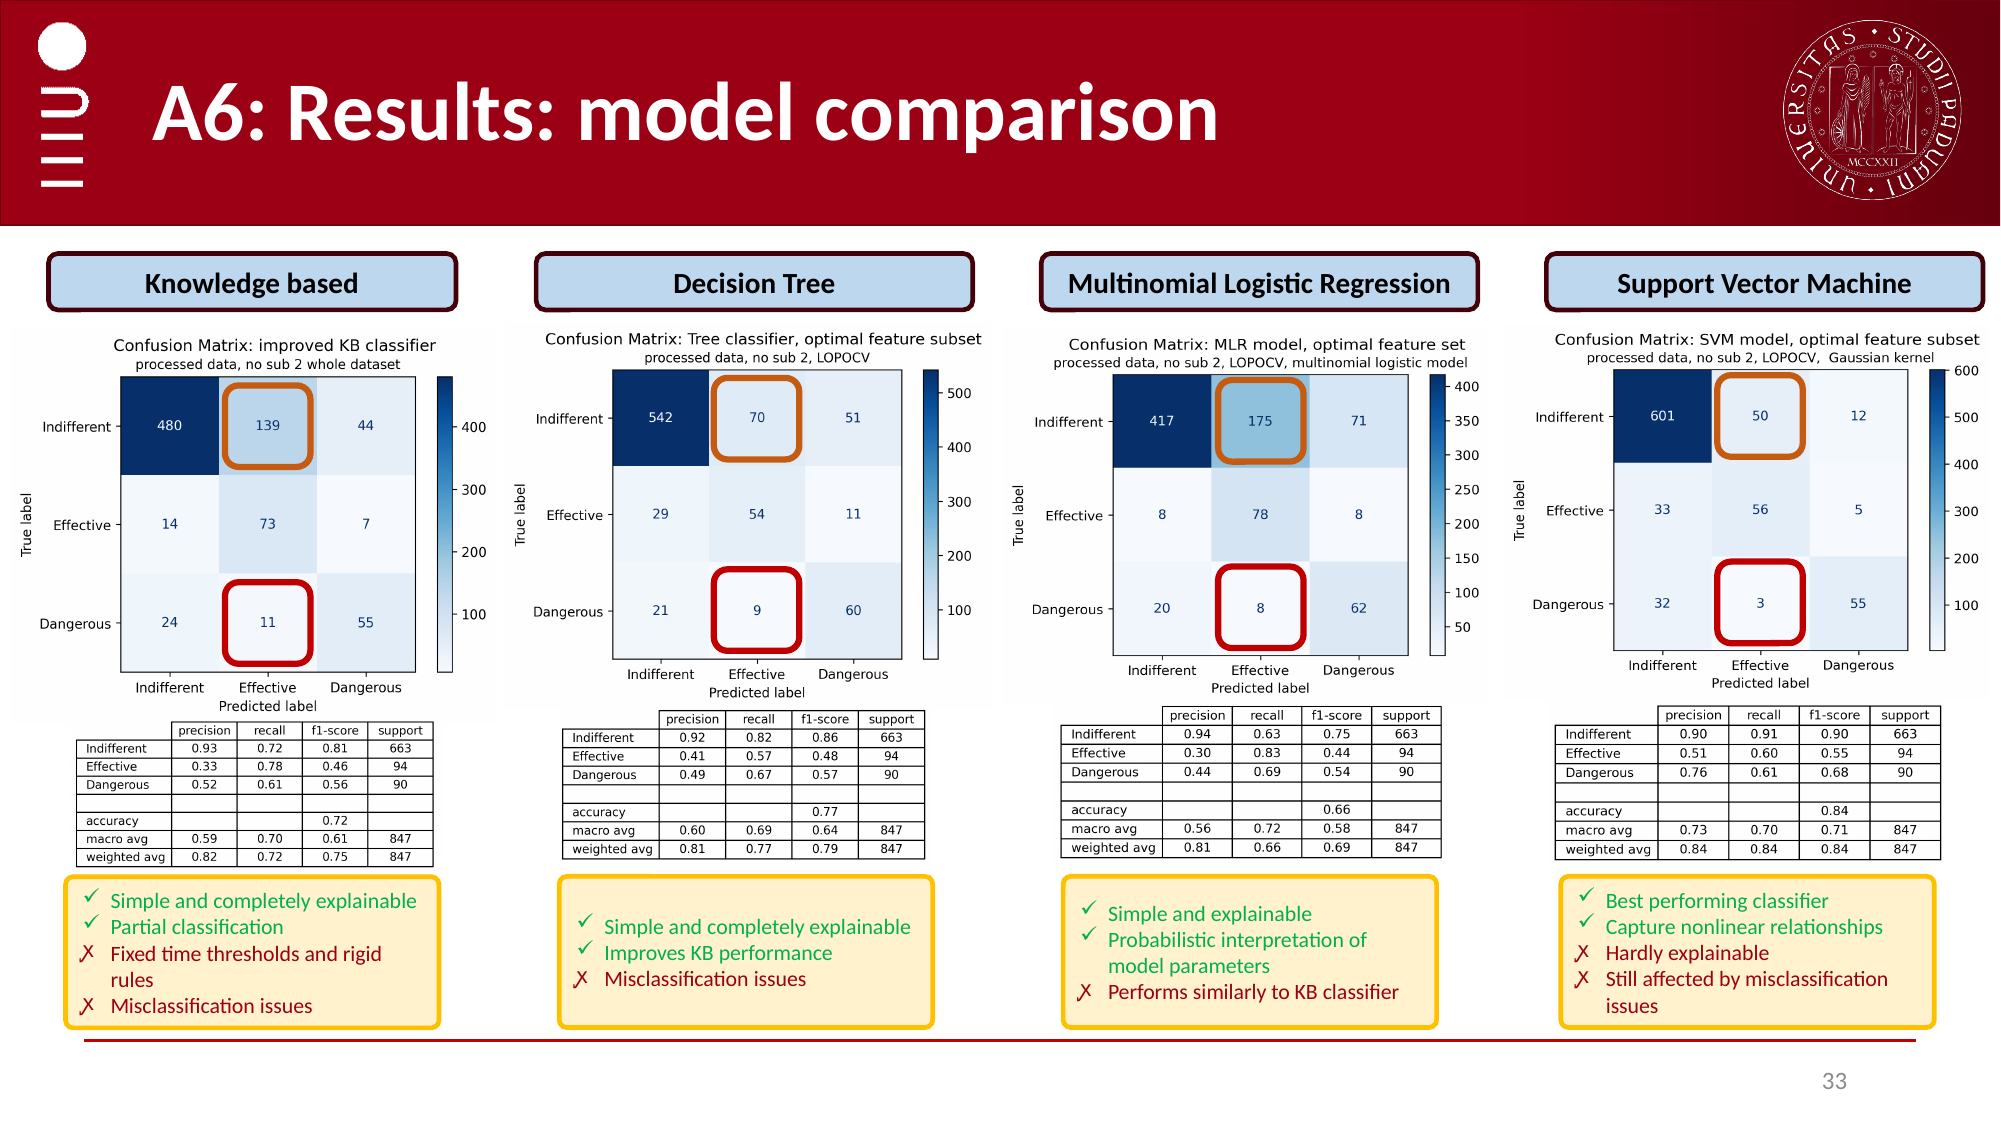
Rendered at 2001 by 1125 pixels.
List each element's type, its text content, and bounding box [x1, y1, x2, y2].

picture [1503, 324, 1989, 864]
title A6: Results: model comparison [137, 34, 1763, 194]
text_box Multinomial Logistic Regression [1040, 252, 1479, 311]
picture [1003, 329, 1489, 864]
picture [11, 329, 496, 877]
text_box Best performing classifier Capture nonlinear relationships Hardly explainable Still affected by misclassification issues [1559, 875, 1936, 1029]
slide_number 33 [1412, 1049, 1863, 1110]
text_box Knowledge based [47, 252, 458, 311]
picture [1783, 20, 1963, 200]
text_box Simple and completely explainable Improves KB performance Misclassification issues [558, 875, 934, 1029]
text_box Simple and explainable Probabilistic interpretation of model parameters Performs similarly to KB classifier [1062, 875, 1438, 1029]
text_box Decision Tree [535, 252, 974, 311]
text_box Support Vector Machine [1545, 252, 1985, 311]
text_box Simple and completely explainable Partial classification Fixed time thresholds and rigid rules Misclassification issues [64, 877, 441, 1029]
picture [505, 323, 991, 864]
